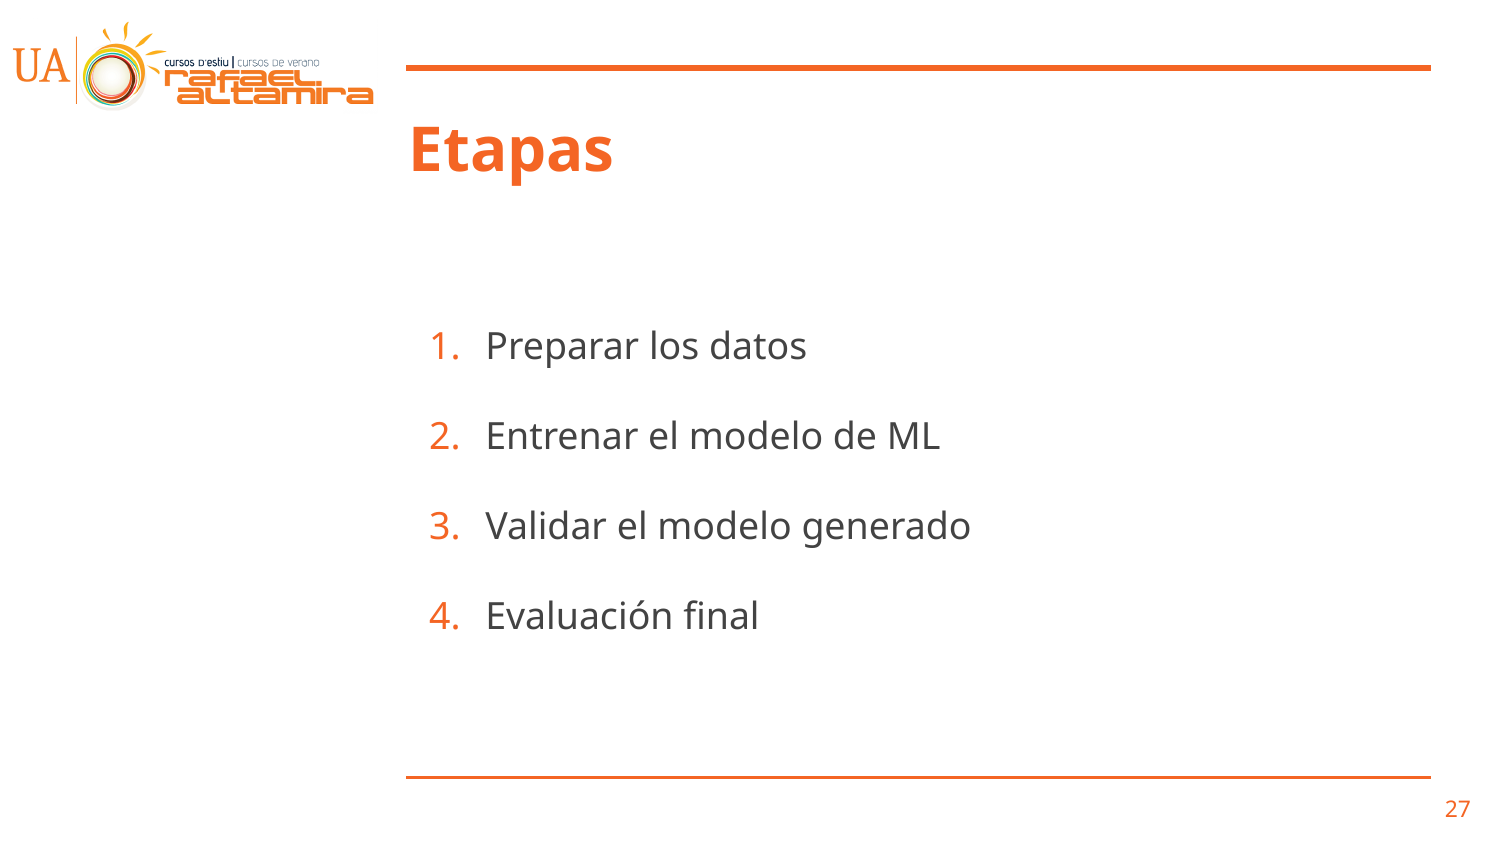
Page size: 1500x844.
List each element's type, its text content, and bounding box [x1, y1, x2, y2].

slide_number ‹#› [1396, 779, 1487, 844]
title Etapas [393, 94, 1431, 199]
picture [12, 18, 378, 114]
list Preparar los datos Entrenar el modelo de ML Validar el modelo generado Evaluación final [395, 261, 1433, 755]
